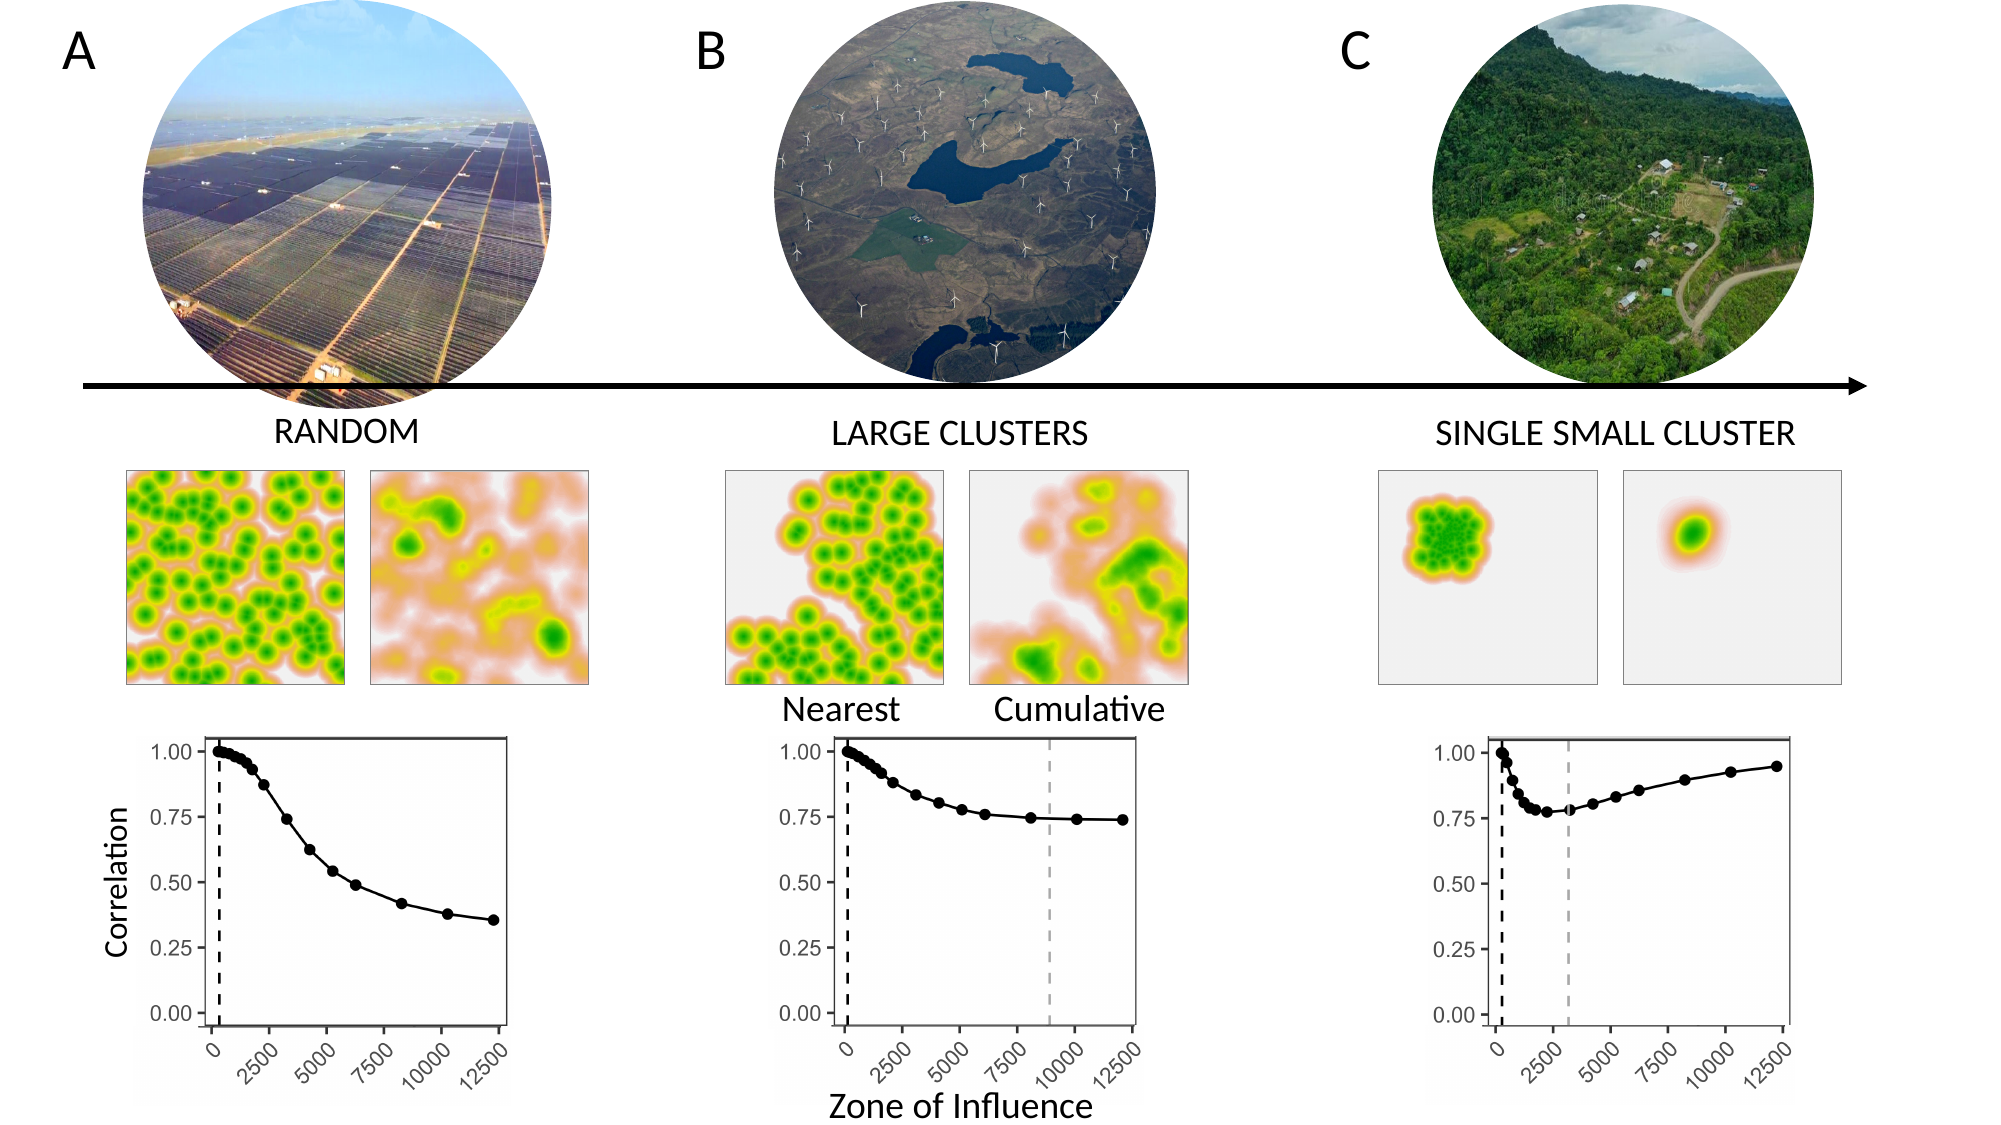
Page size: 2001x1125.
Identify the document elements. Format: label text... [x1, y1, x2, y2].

text_box Zone of Influence [814, 1105, 1109, 1125]
picture [126, 470, 345, 685]
picture [1425, 736, 1798, 1105]
text_box A [47, 4, 112, 89]
picture [1432, 4, 1814, 385]
picture [774, 1, 1156, 383]
text_box Nearest Cumulative [767, 676, 1181, 737]
text_box LARGE CLUSTERS [816, 400, 1104, 461]
text_box Correlation [86, 753, 136, 1012]
text_box SINGLE SMALL CLUSTER [1420, 400, 1812, 461]
picture [142, 387, 552, 409]
picture [142, 0, 552, 385]
picture [370, 469, 589, 685]
picture [133, 736, 514, 1106]
picture [725, 469, 945, 685]
text_box RANDOM [259, 409, 435, 459]
picture [768, 736, 1144, 1105]
text_box C [1325, 3, 1387, 89]
text_box B [681, 4, 743, 89]
picture [969, 469, 1189, 685]
picture [1378, 469, 1598, 685]
picture [1623, 469, 1842, 685]
